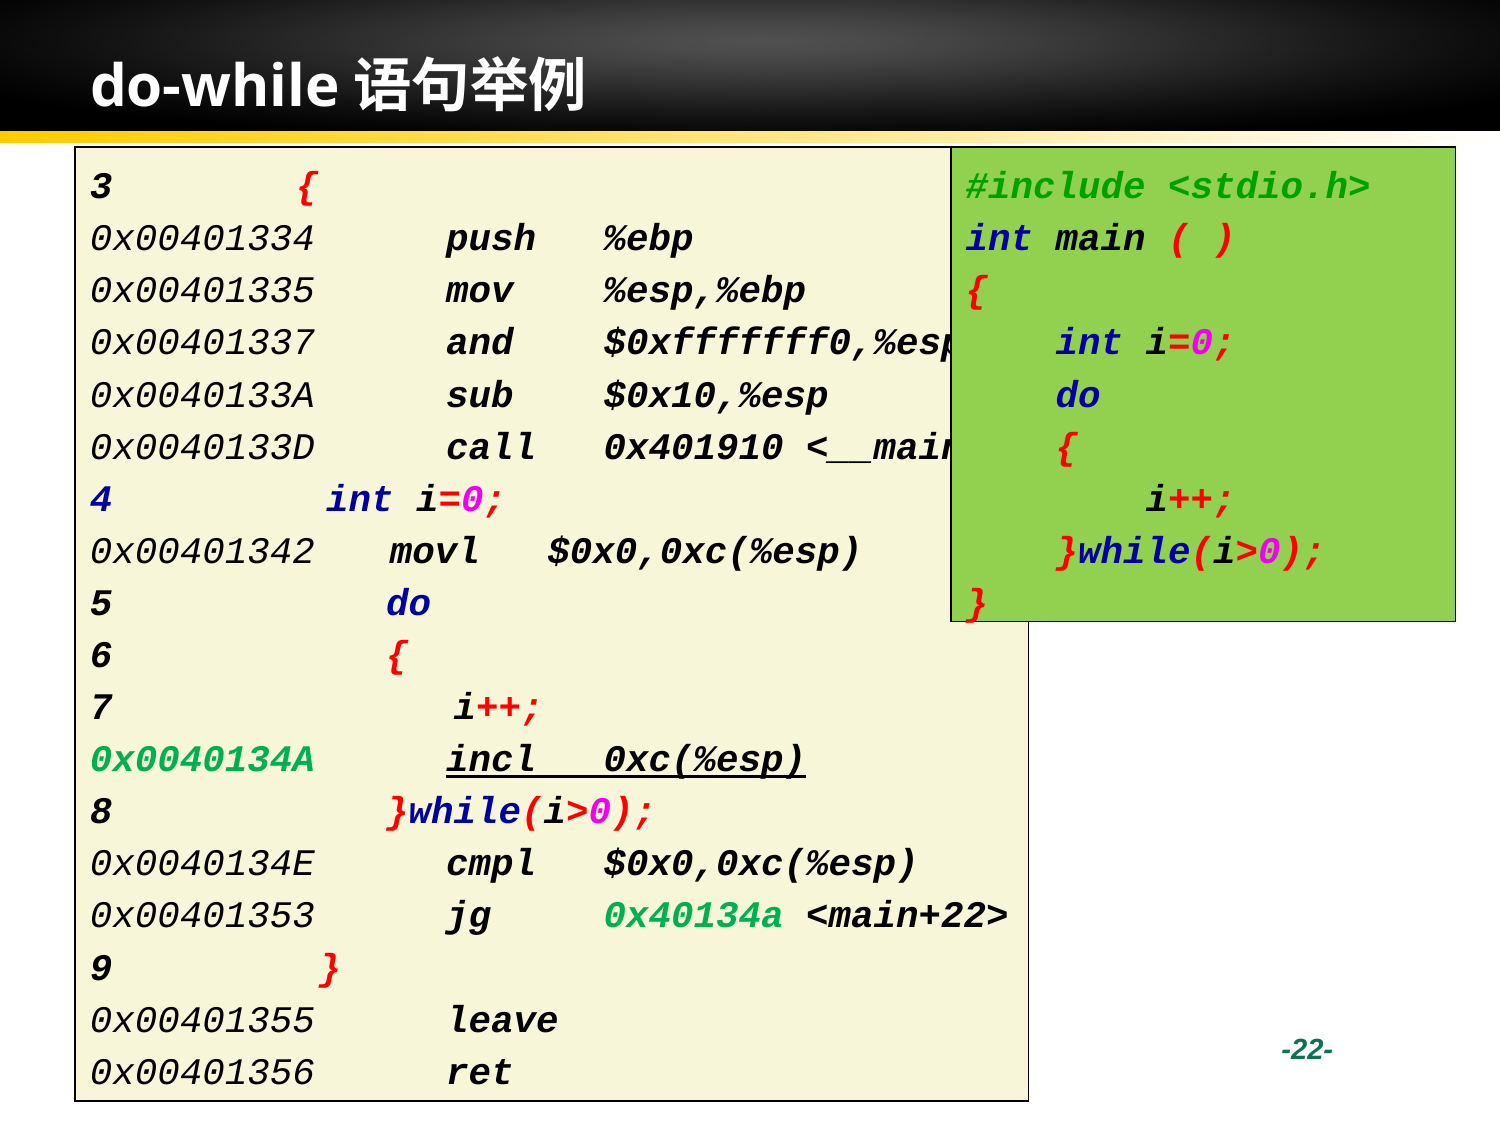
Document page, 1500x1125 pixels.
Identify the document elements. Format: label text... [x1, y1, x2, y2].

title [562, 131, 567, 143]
title do-while语句举例 [75, 35, 1425, 131]
slide_number -22- [1257, 1023, 1425, 1102]
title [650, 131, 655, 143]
table_cell Reg [738, 131, 744, 143]
text_box #include <stdio.h> int main ( ) { int i=0; do { i++; }while(i>0); } [950, 146, 1456, 622]
text_box 3 { 0x00401334 push %ebp 0x00401335 mov %esp,%ebp 0x00401337 and $0xfffffff0,%esp 0x0040133A sub $0x10,%esp 0x0040133D call 0x401910 <__main> int i=0; 0x00401342 movl $0x0,0xc(%esp) 5 do 6 { 7 i++; 0x0040134A incl 0xc(%esp) 8 }while(i>0); 0x0040134E cmpl $0x0,0xc(%esp) 0x00401353 jg 0x40134a <main+22> 9 } 0x00401355 leave 0x00401356 ret [74, 146, 1029, 1102]
picture [0, 0, 1500, 131]
